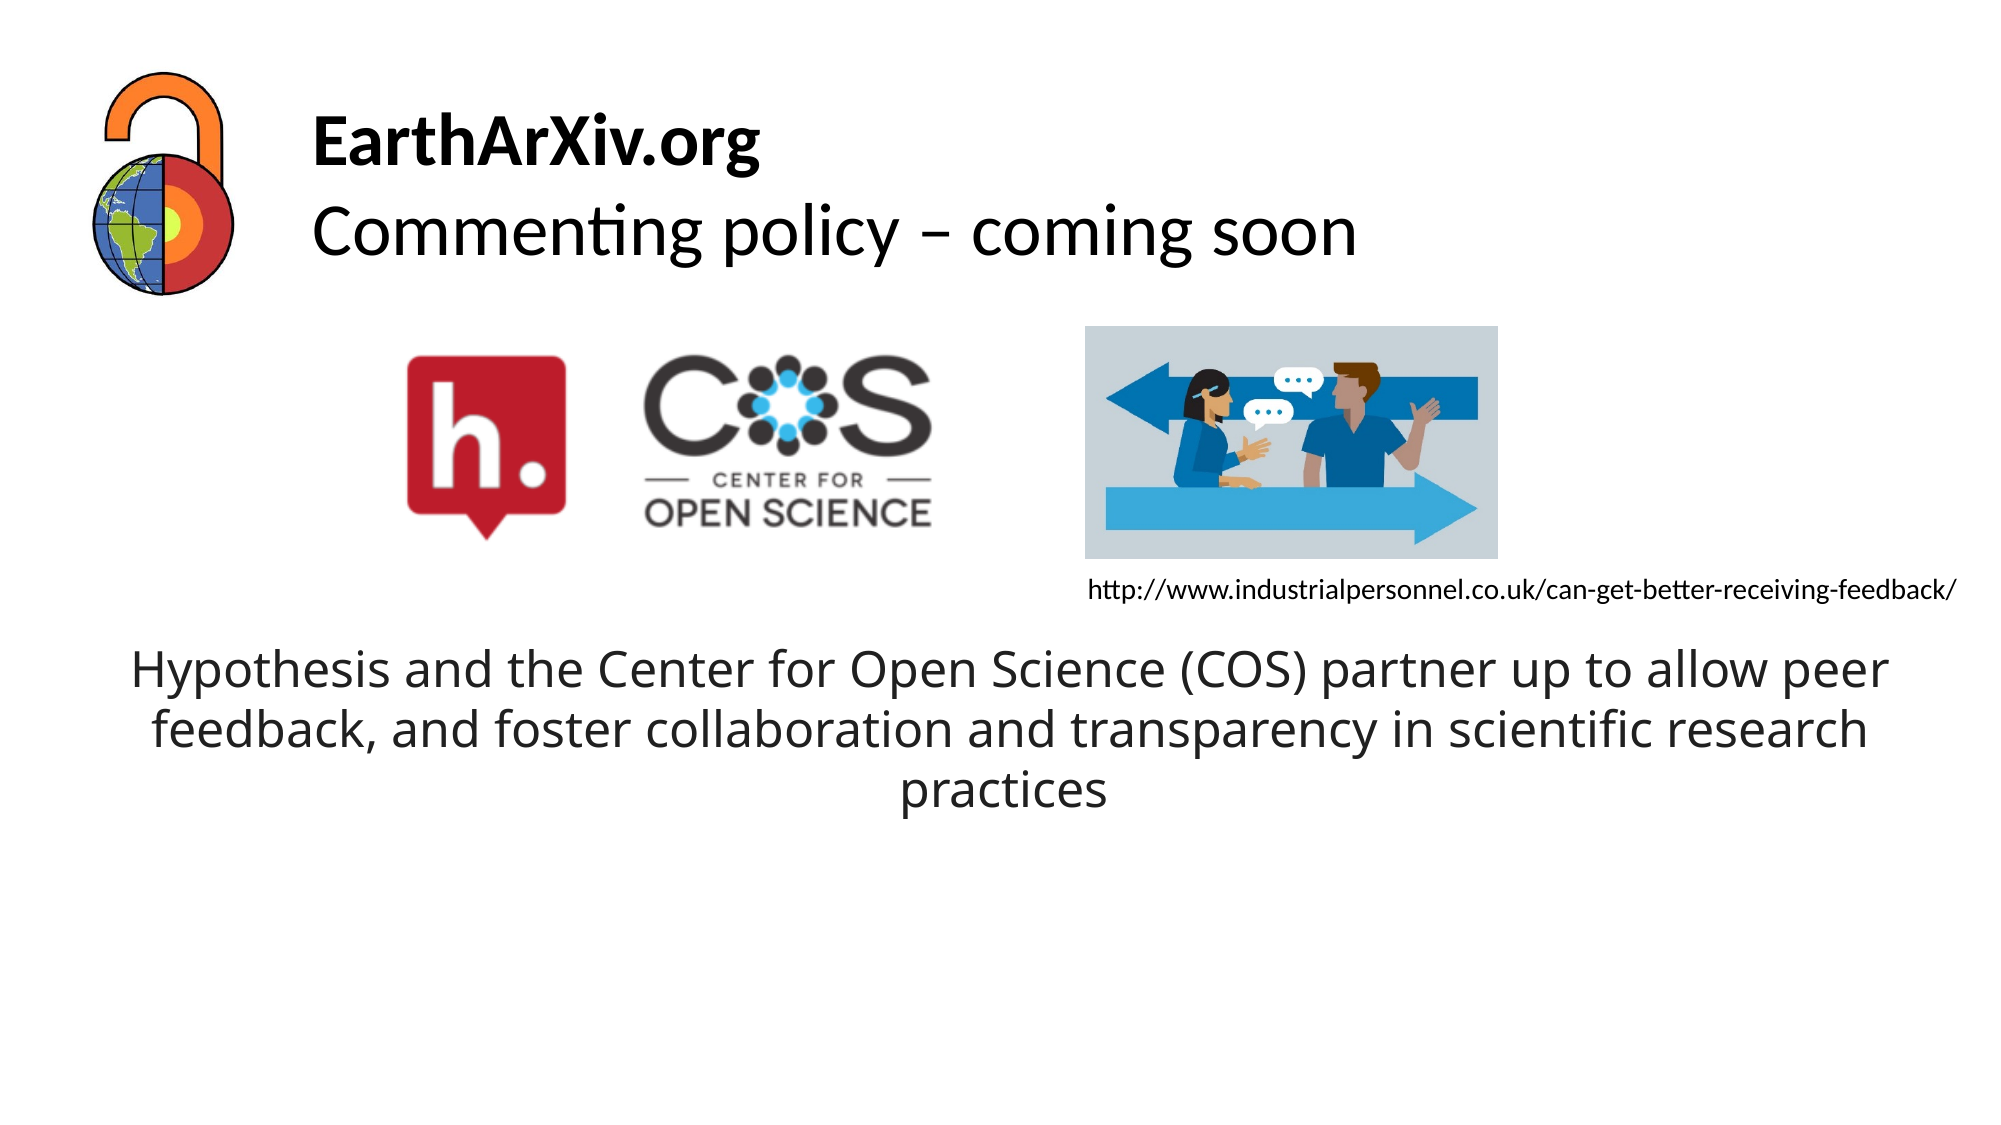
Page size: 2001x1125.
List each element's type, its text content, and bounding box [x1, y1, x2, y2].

text_box Hypothesis and the Center for Open Science (COS) partner up to allow peer feedback, and foster collaboration and transparency in scientific research practices [66, 630, 1955, 826]
picture [1085, 326, 1498, 559]
picture [69, 64, 265, 300]
picture [337, 254, 1011, 631]
text_box EarthArXiv.org Commenting policy – coming soon [297, 83, 1897, 279]
text_box http://www.industrialpersonnel.co.uk/can-get-better-receiving-feedback/ [1072, 562, 2000, 613]
